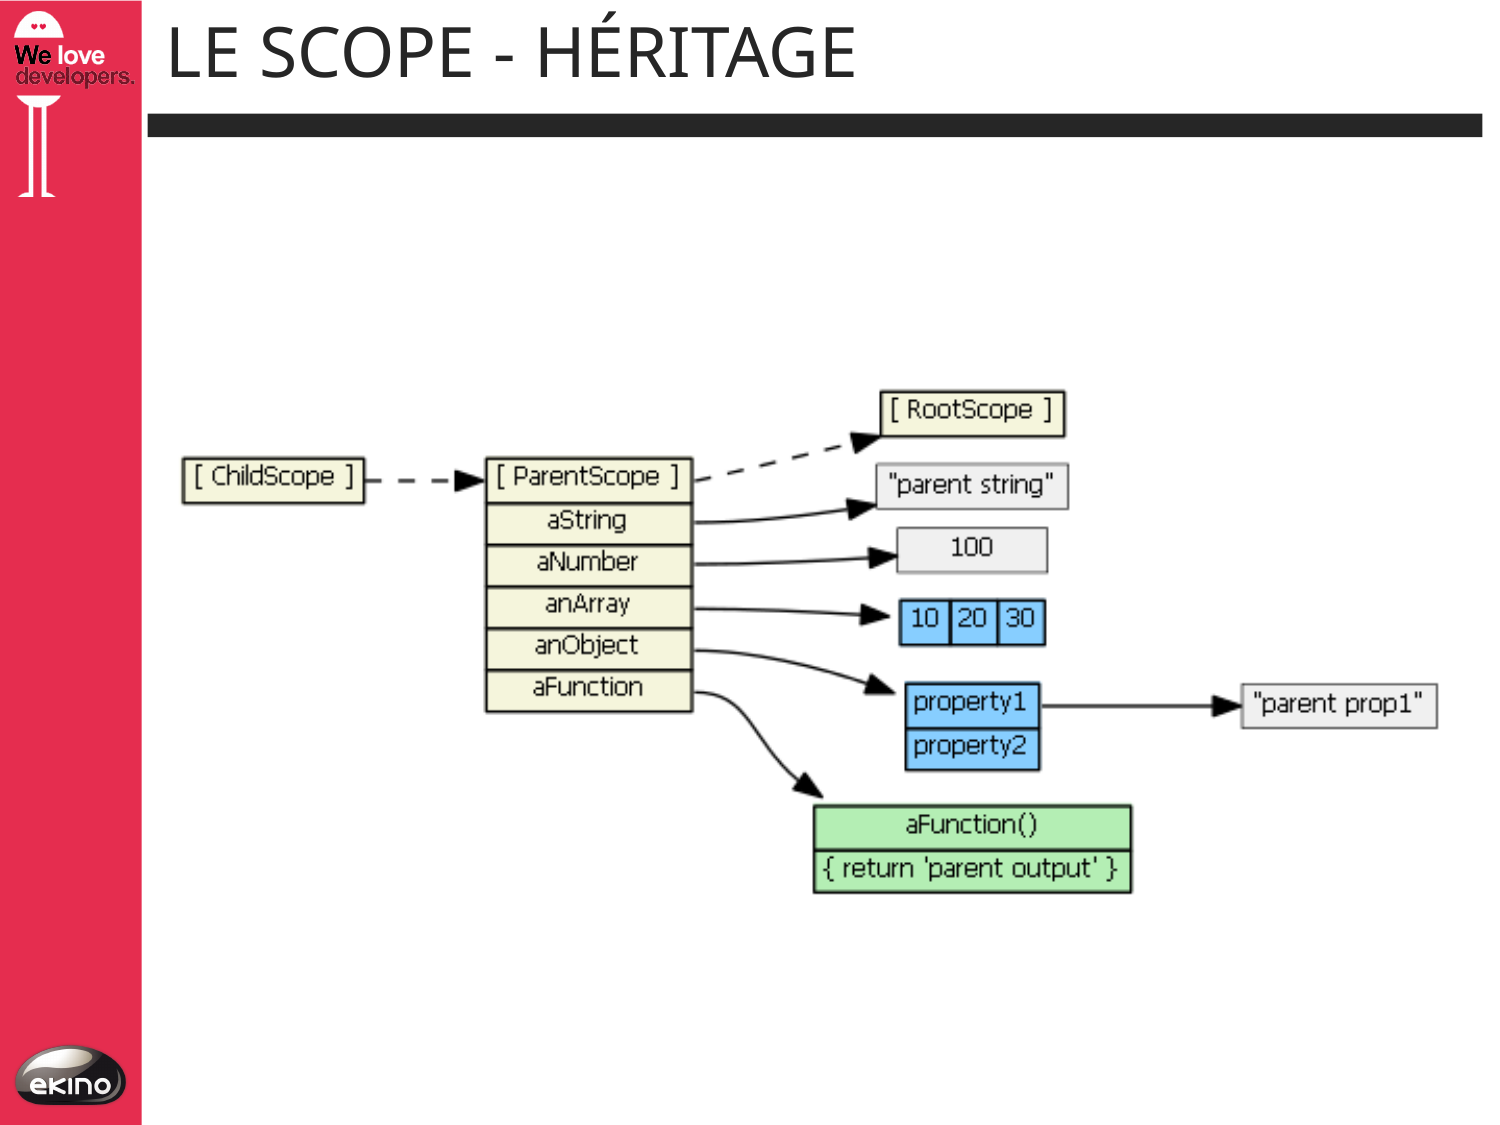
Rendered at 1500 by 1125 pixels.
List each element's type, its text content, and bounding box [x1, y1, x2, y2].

picture [159, 373, 1450, 910]
picture [6, 1, 136, 197]
title Le scope - héritage [151, 0, 1483, 99]
picture [11, 1041, 130, 1109]
